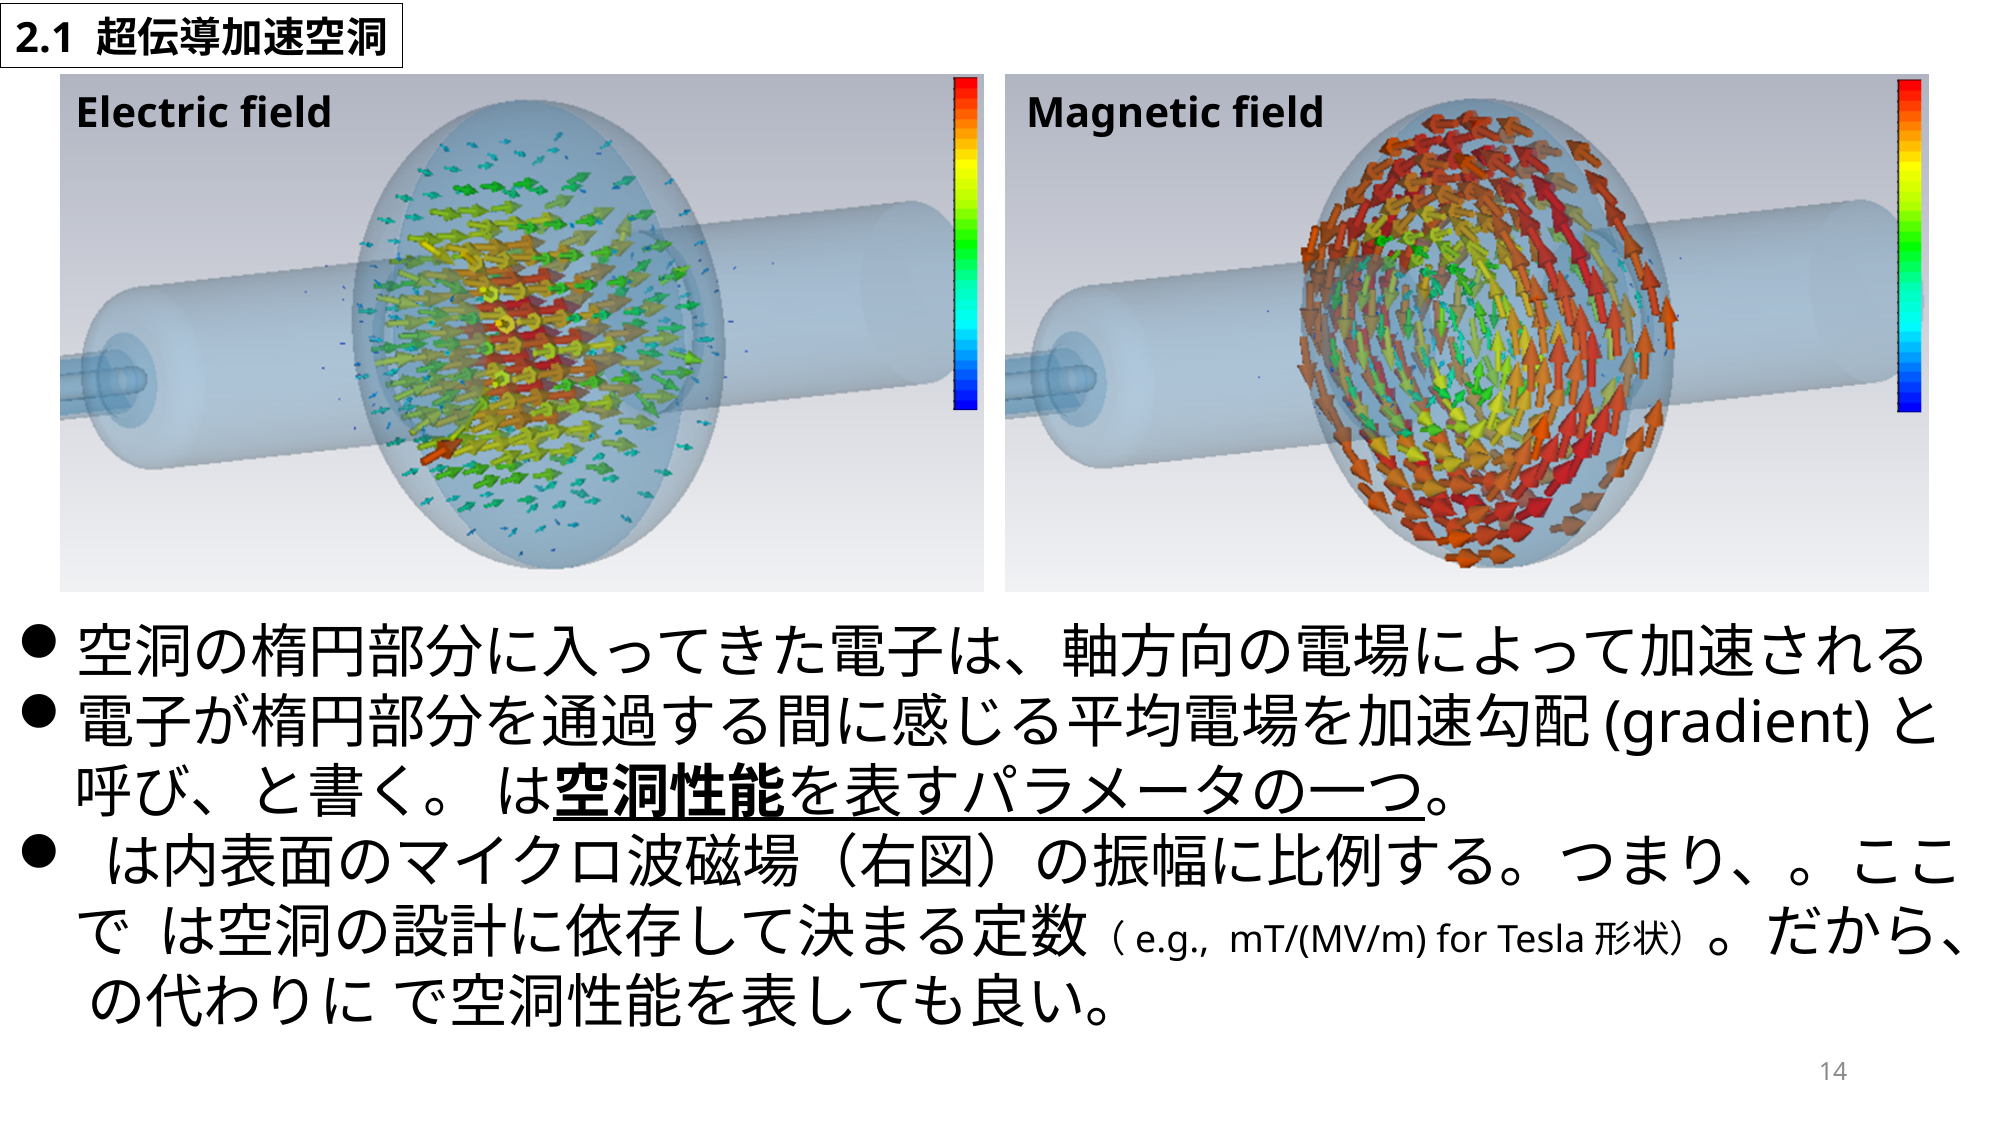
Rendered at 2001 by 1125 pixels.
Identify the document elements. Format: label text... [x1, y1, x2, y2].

picture [60, 74, 984, 592]
text_box 2.1 超伝導加速空洞 [0, 3, 403, 68]
picture [1005, 74, 1929, 592]
slide_number 14 [1412, 1042, 1863, 1103]
